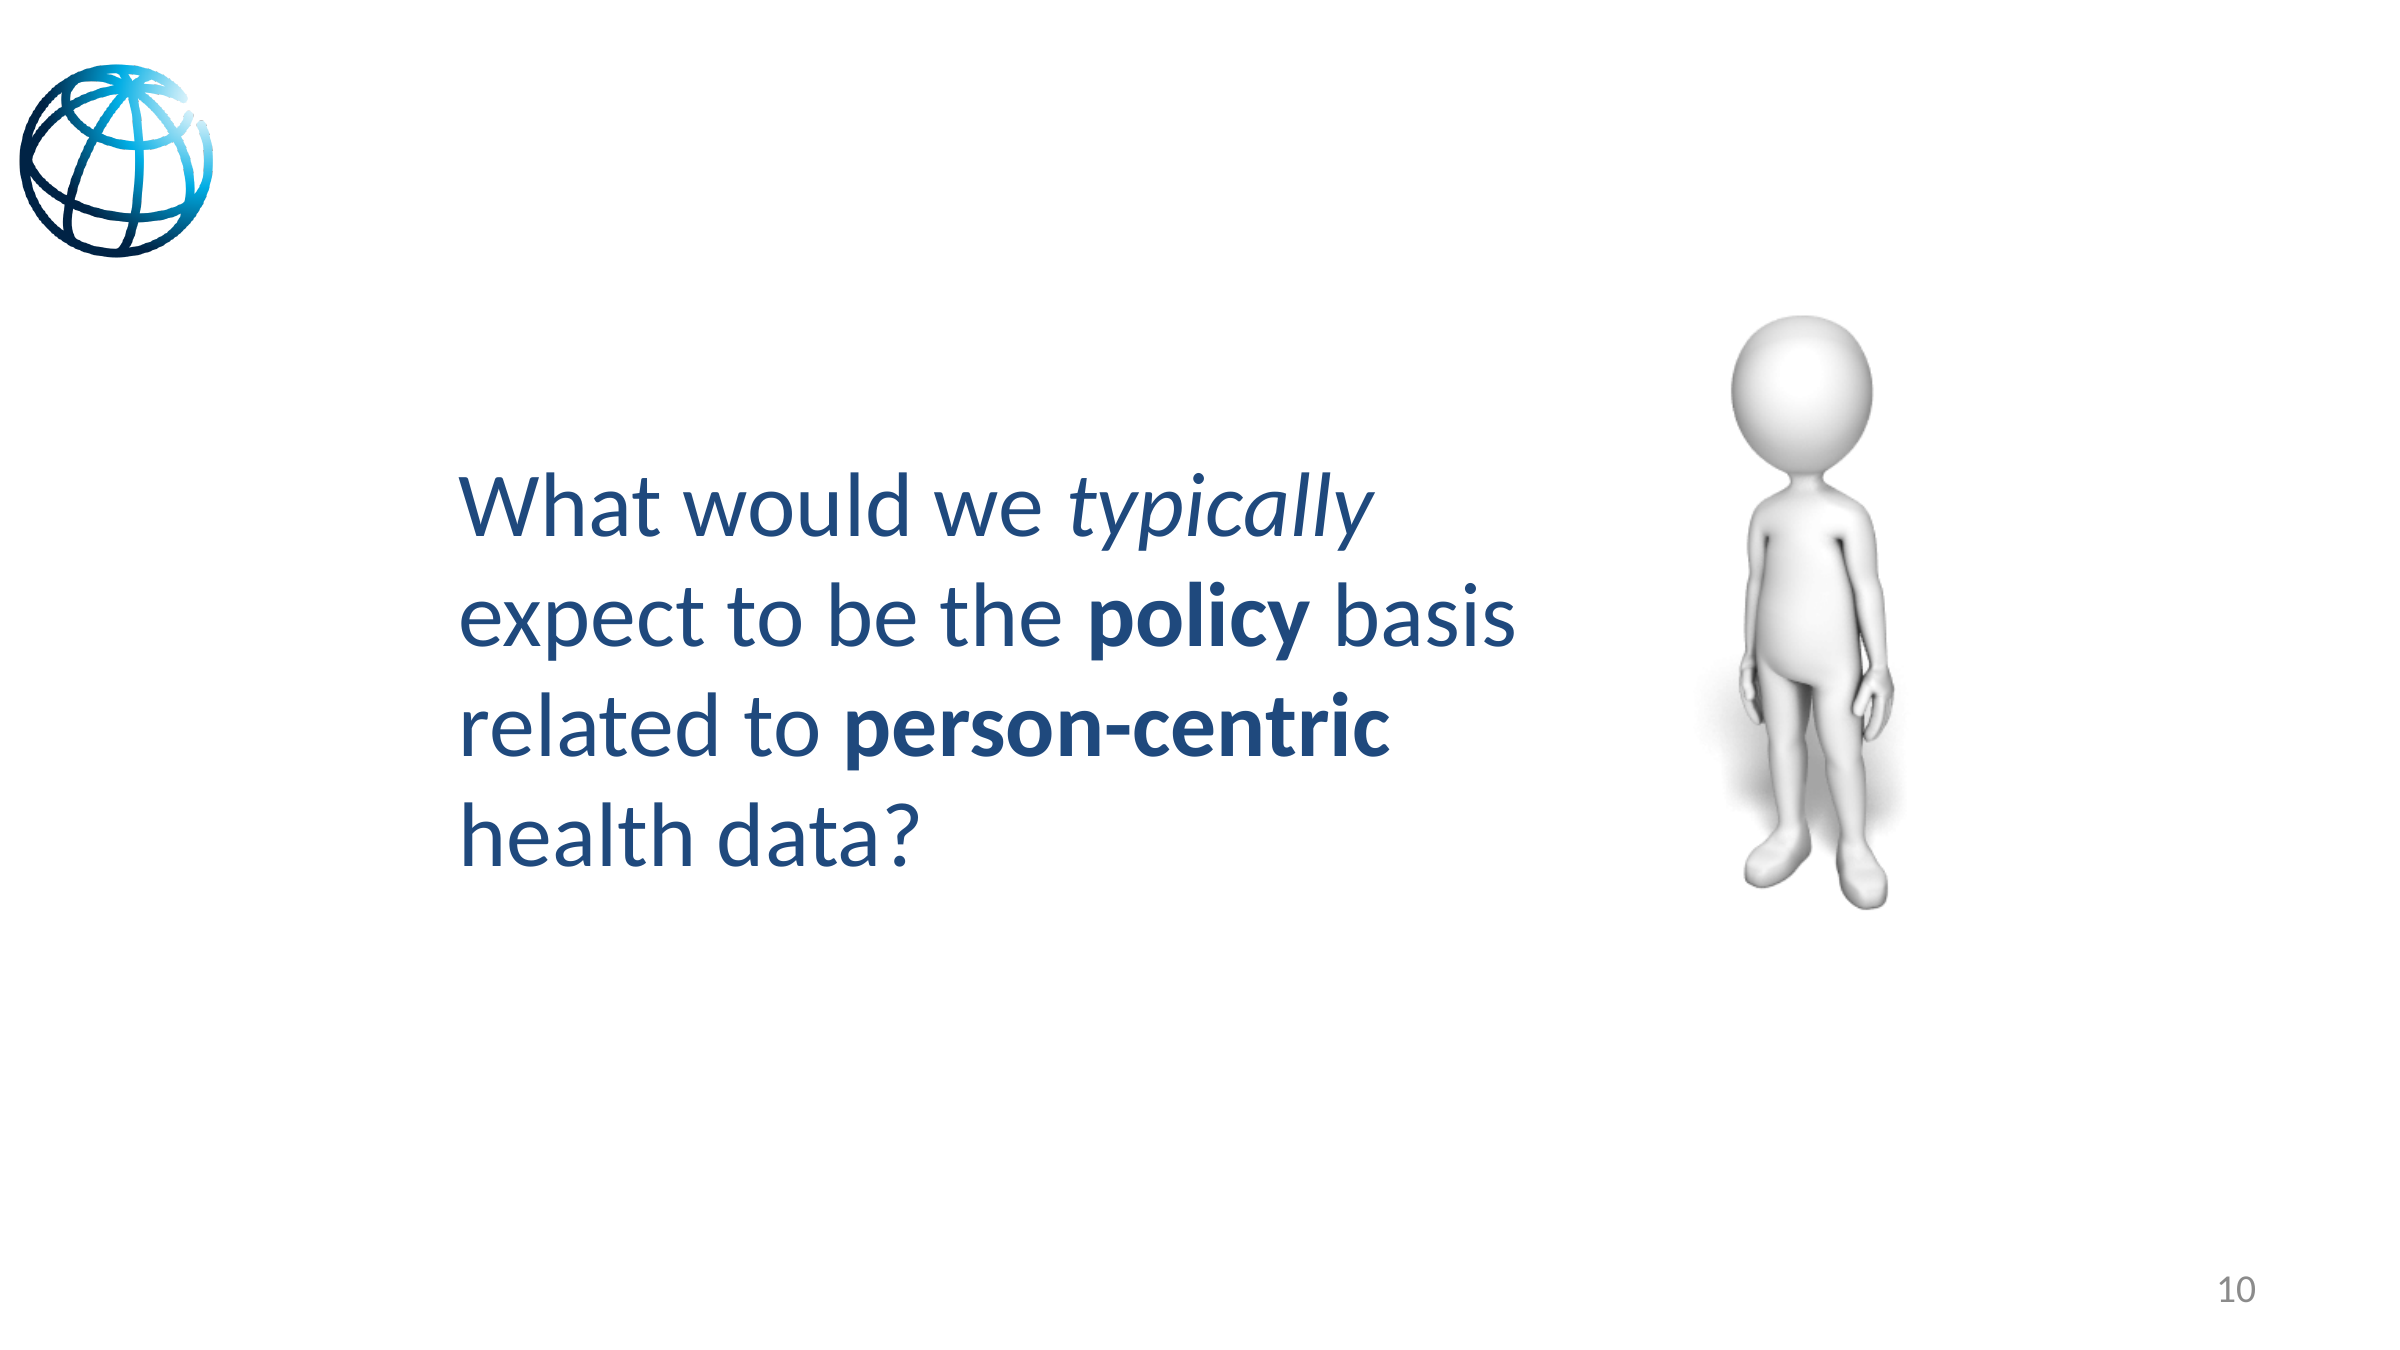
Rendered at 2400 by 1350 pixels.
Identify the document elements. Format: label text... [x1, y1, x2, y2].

slide_number 10 [1719, 1251, 2280, 1324]
text_box What would we typically expect to be the policy basis related to person-centric health data? [444, 437, 1601, 893]
picture [1606, 308, 1990, 1091]
picture [16, 62, 228, 259]
